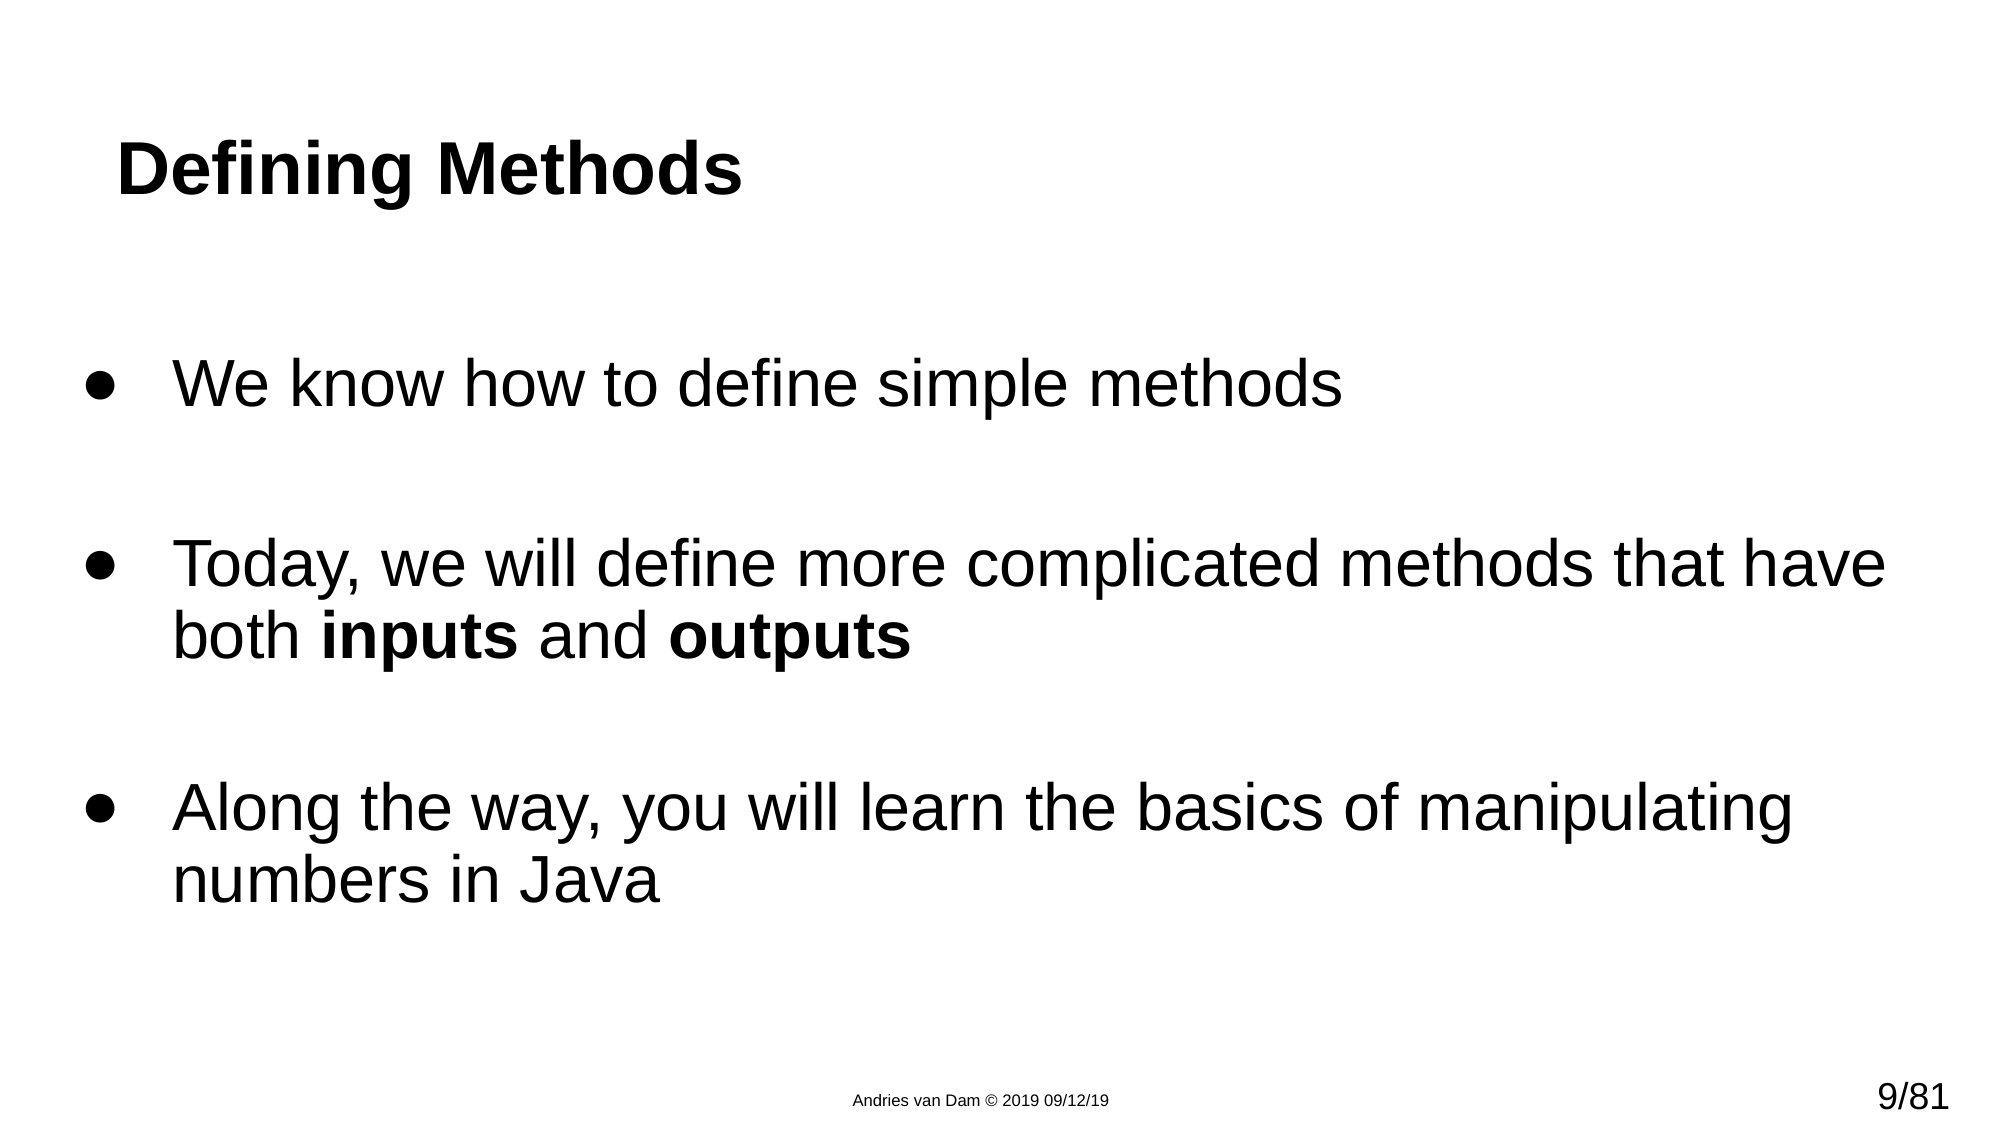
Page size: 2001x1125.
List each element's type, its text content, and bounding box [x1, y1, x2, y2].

title Defining Methods [100, 38, 1901, 226]
list We know how to define simple methods Today, we will define more complicated methods that have both inputs and outputs Along the way, you will learn the basics of manipulating numbers in Java [0, 225, 2000, 1041]
